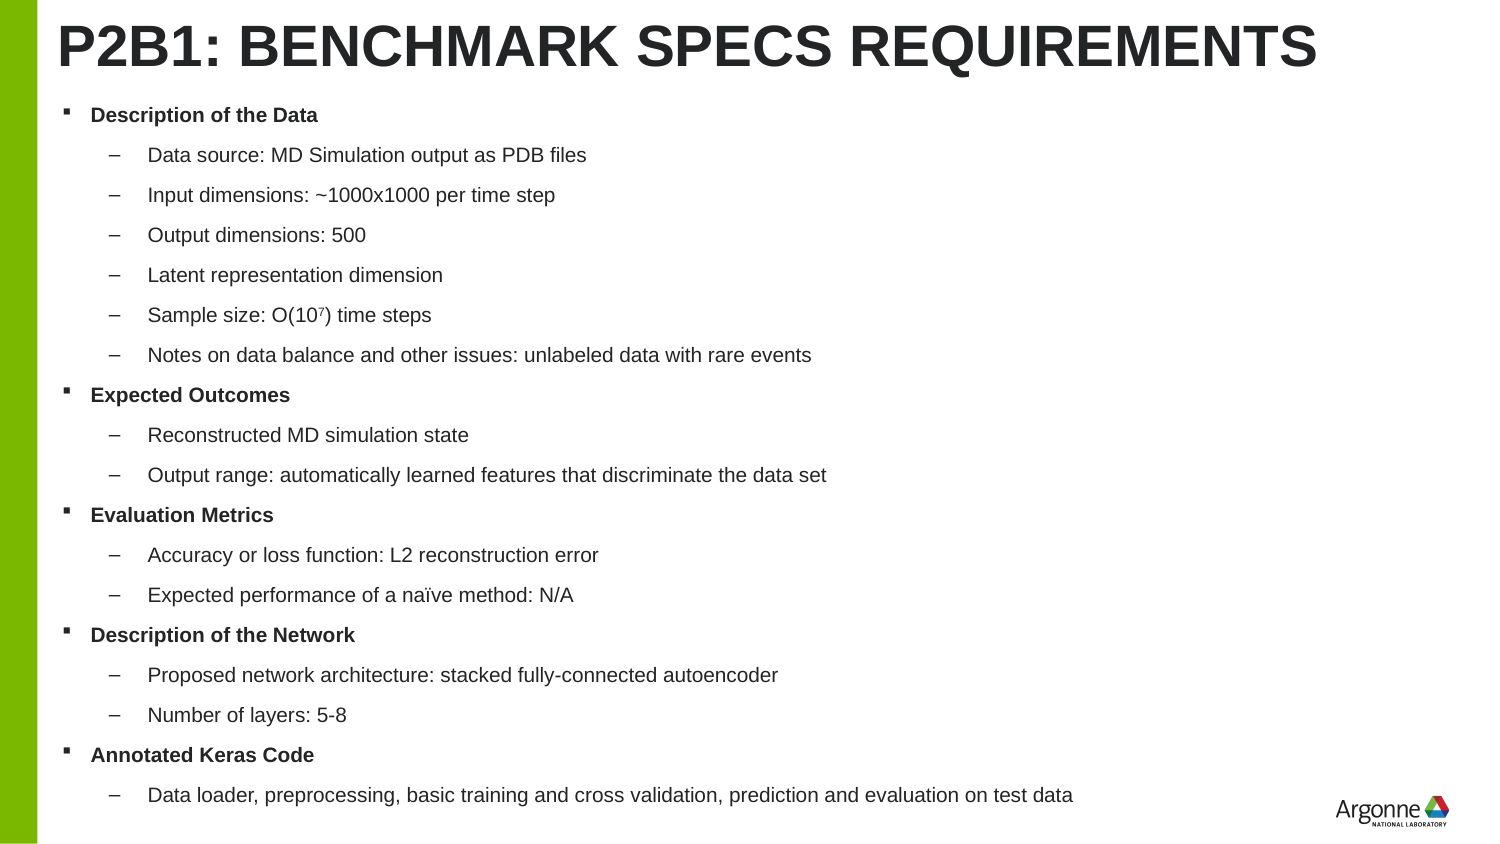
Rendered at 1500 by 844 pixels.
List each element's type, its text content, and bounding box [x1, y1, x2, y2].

title P2B1: Benchmark Specs Requirements [57, 17, 1500, 81]
list Description of the Data Data source: MD Simulation output as PDB files Input dimensions: ~1000x1000 per time step Output dimensions: 500 Latent representation dimension Sample size: O(107) time steps Notes on data balance and other issues: unlabeled data with rare events Expected Outcomes Reconstructed MD simulation state Output range: automatically learned features that discriminate the data set Evaluation Metrics Accuracy or loss function: L2 reconstruction error Expected performance of a naïve method: N/A Description of the Network Proposed network architecture: stacked fully-connected autoencoder Number of layers: 5-8 Annotated Keras Code Data loader, preprocessing, basic training and cross validation, prediction and evaluation on test data [62, 99, 1500, 844]
